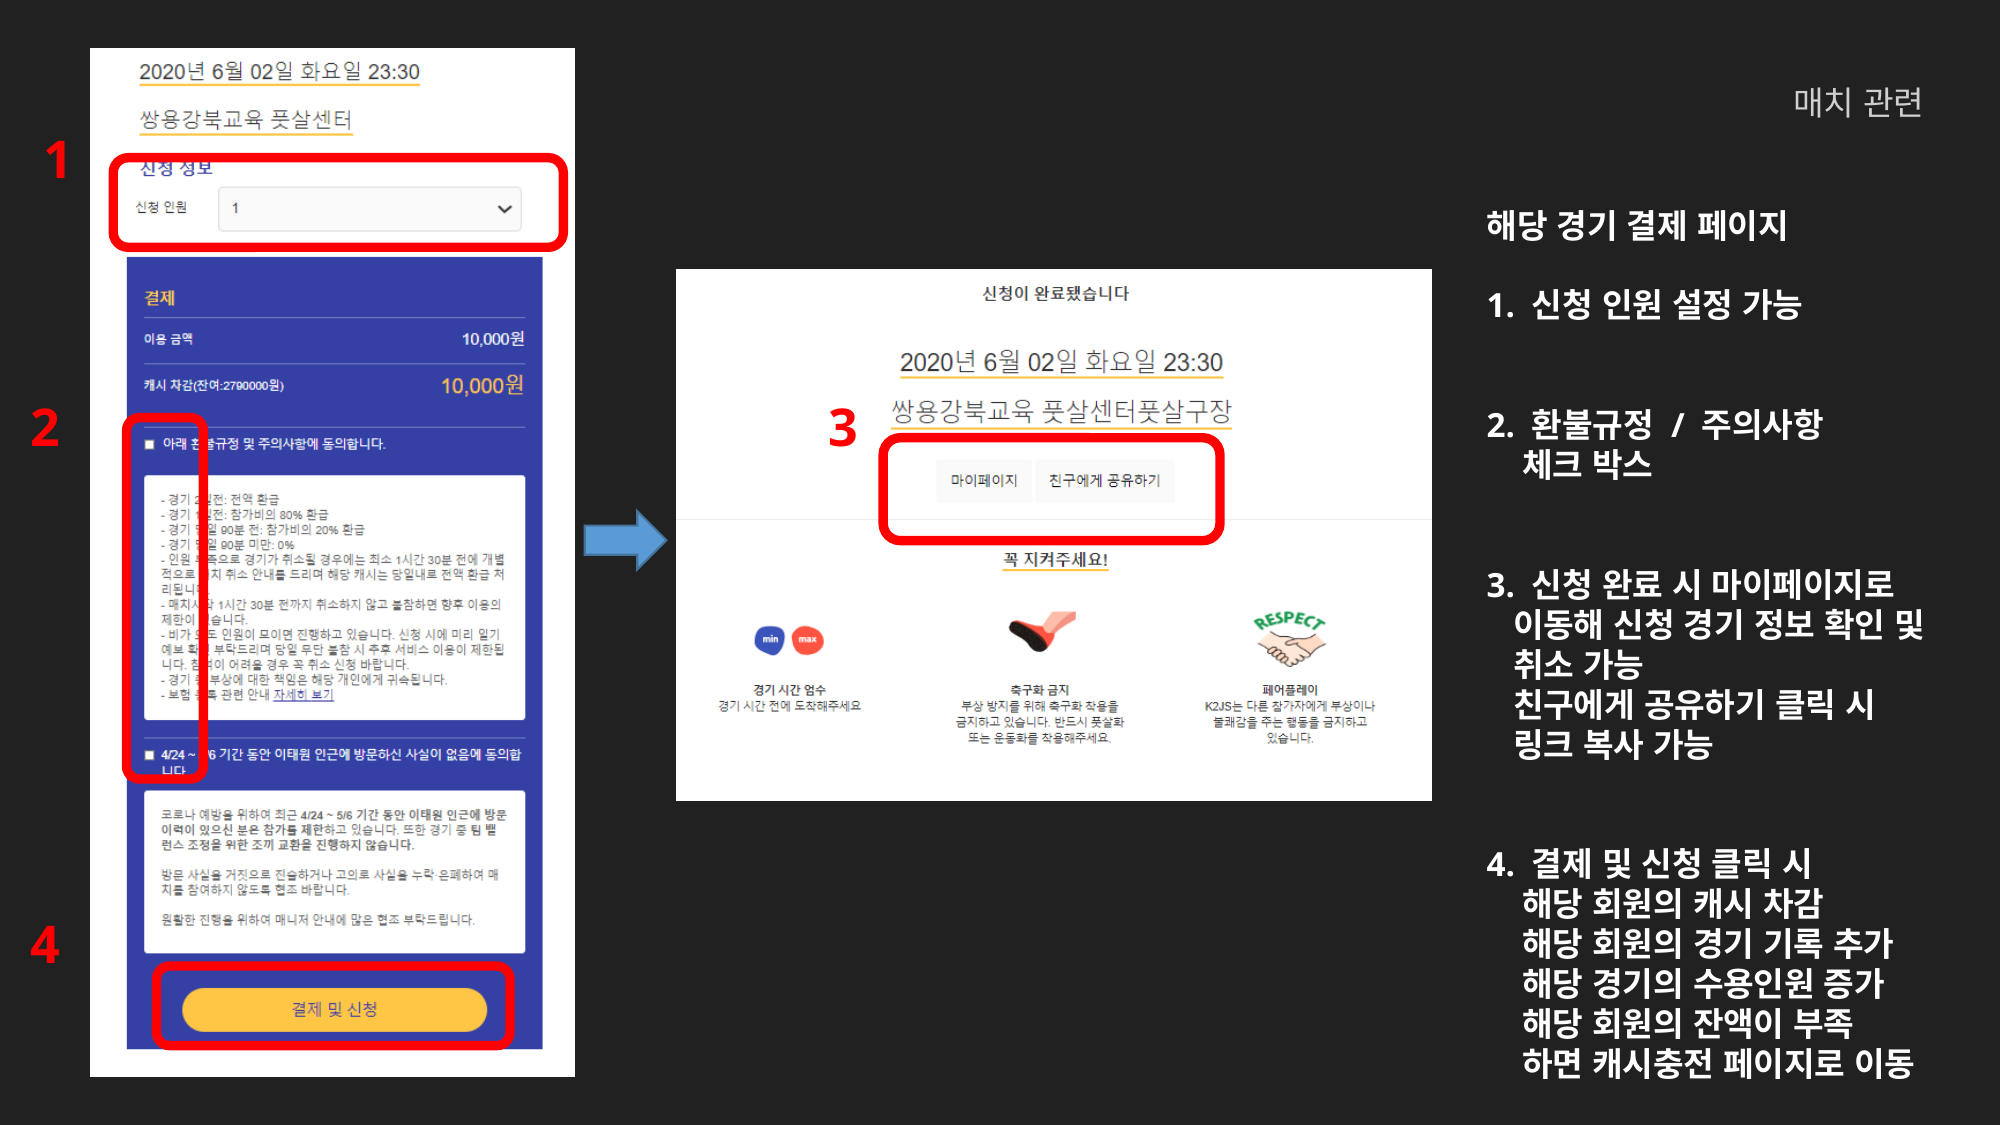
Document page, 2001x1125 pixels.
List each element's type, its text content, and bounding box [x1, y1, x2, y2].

text_box 해당 경기 결제 페이지 1. 신청 인원 설정 가능 2. 환불규정 / 주의사항 체크 박스 3. 신청 완료 시 마이페이지로 이동해 신청 경기 정보 확인 및 취소 가능 친구에게 공유하기 클릭 시 링크 복사 가능 4. 결제 및 신청 클릭 시 해당 회원의 캐시 차감 해당 회원의 경기 기록 추가 해당 경기의 수용인원 증가 해당 회원의 잔액이 부족 하면 캐시충전 페이지로 이동 [1471, 197, 1989, 1125]
text_box 2 [15, 386, 77, 465]
text_box 1 [28, 118, 90, 197]
picture [90, 48, 575, 1077]
text_box 매치 관련 [1653, 74, 1940, 265]
picture [676, 269, 1432, 801]
text_box 4 [15, 903, 77, 982]
text_box [583, 508, 668, 572]
